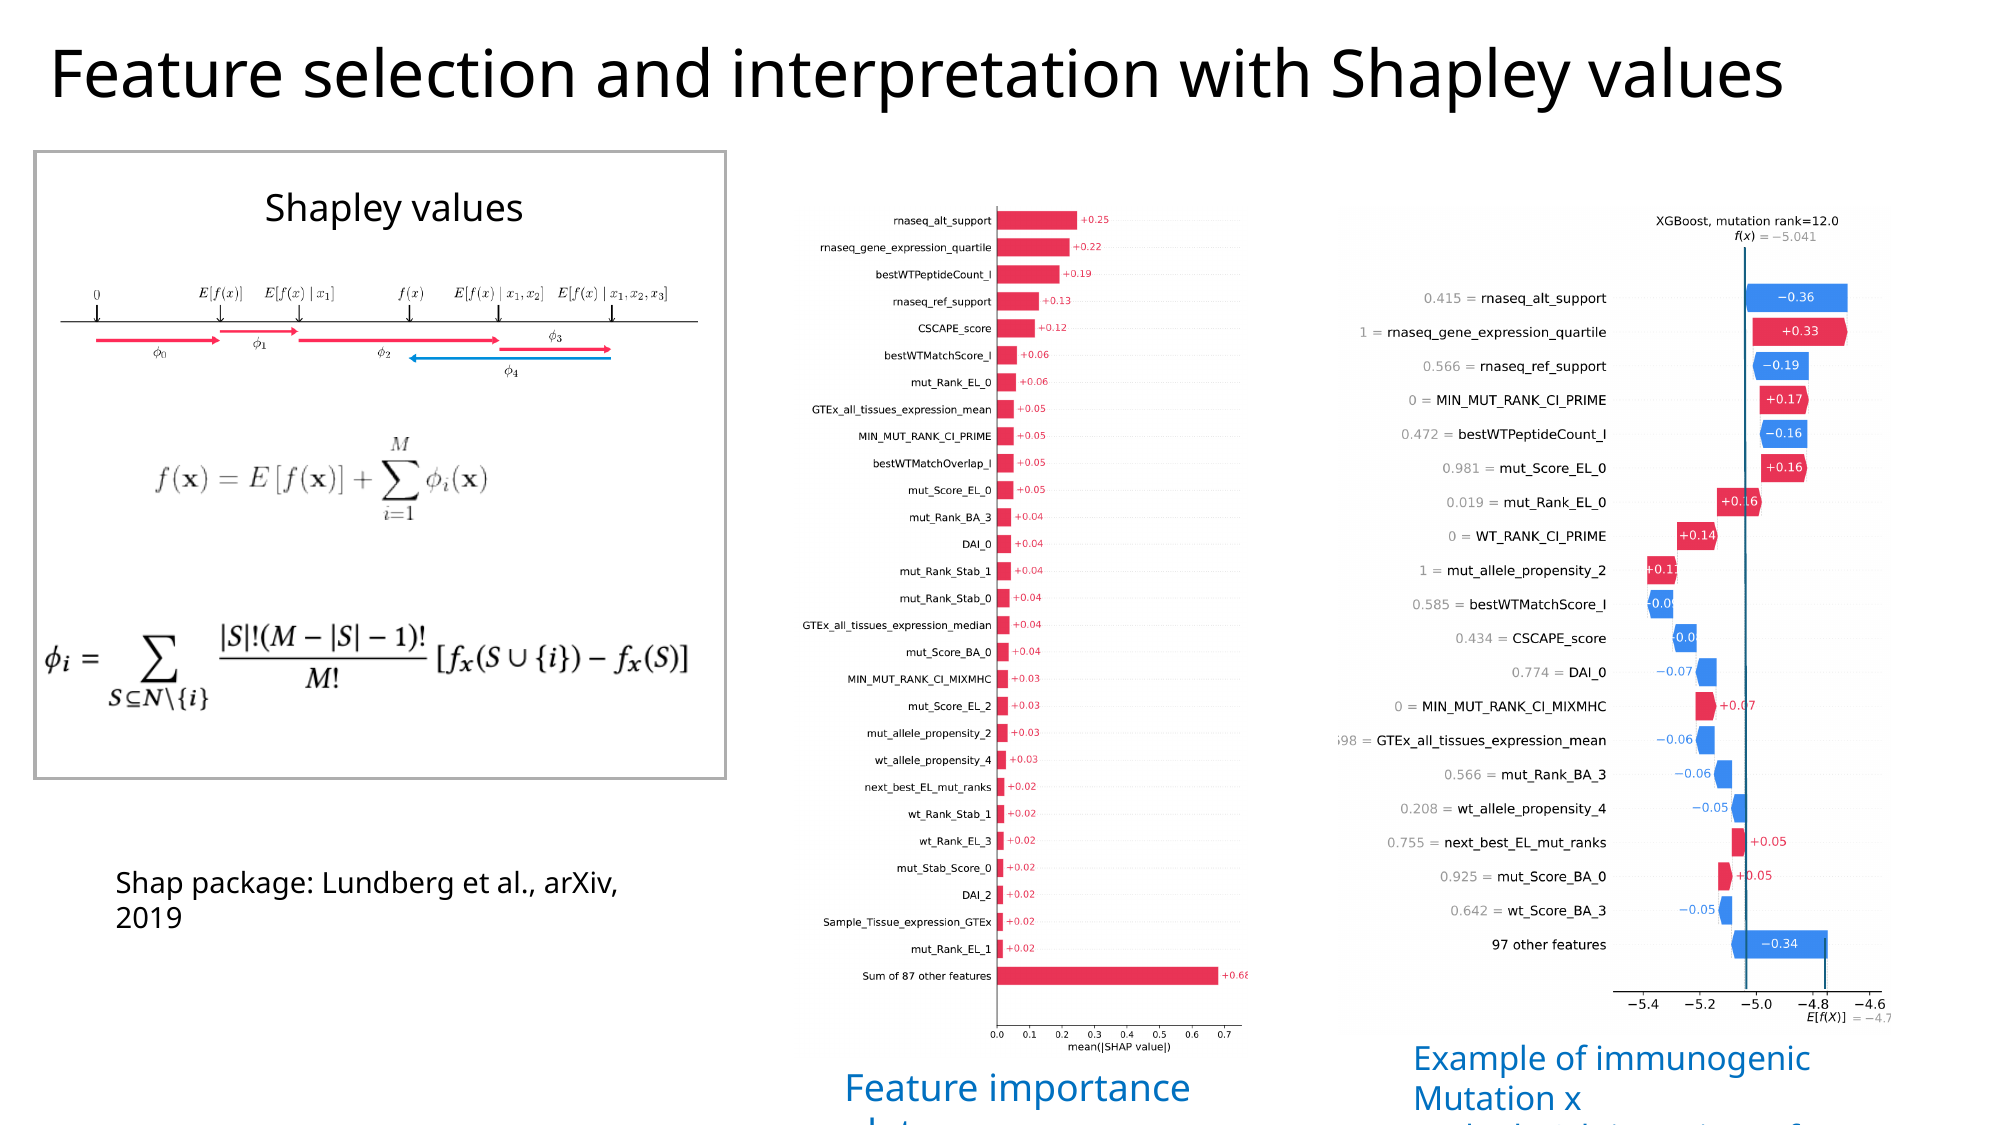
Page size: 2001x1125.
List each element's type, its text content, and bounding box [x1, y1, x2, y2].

text_box [33, 150, 727, 780]
picture [153, 437, 489, 520]
title Feature selection and interpretation with Shapley values [34, 4, 1989, 149]
text_box Feature importance plot [829, 1056, 1277, 1125]
picture [39, 255, 711, 384]
picture [34, 605, 693, 722]
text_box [1337, 206, 1891, 1036]
text_box Shap package: Lundberg et al., arXiv, 2019 [100, 857, 649, 942]
picture [793, 206, 1248, 1059]
text_box Example of immunogenic Mutation x ranked 12th in patient of test set [1398, 1029, 1951, 1125]
